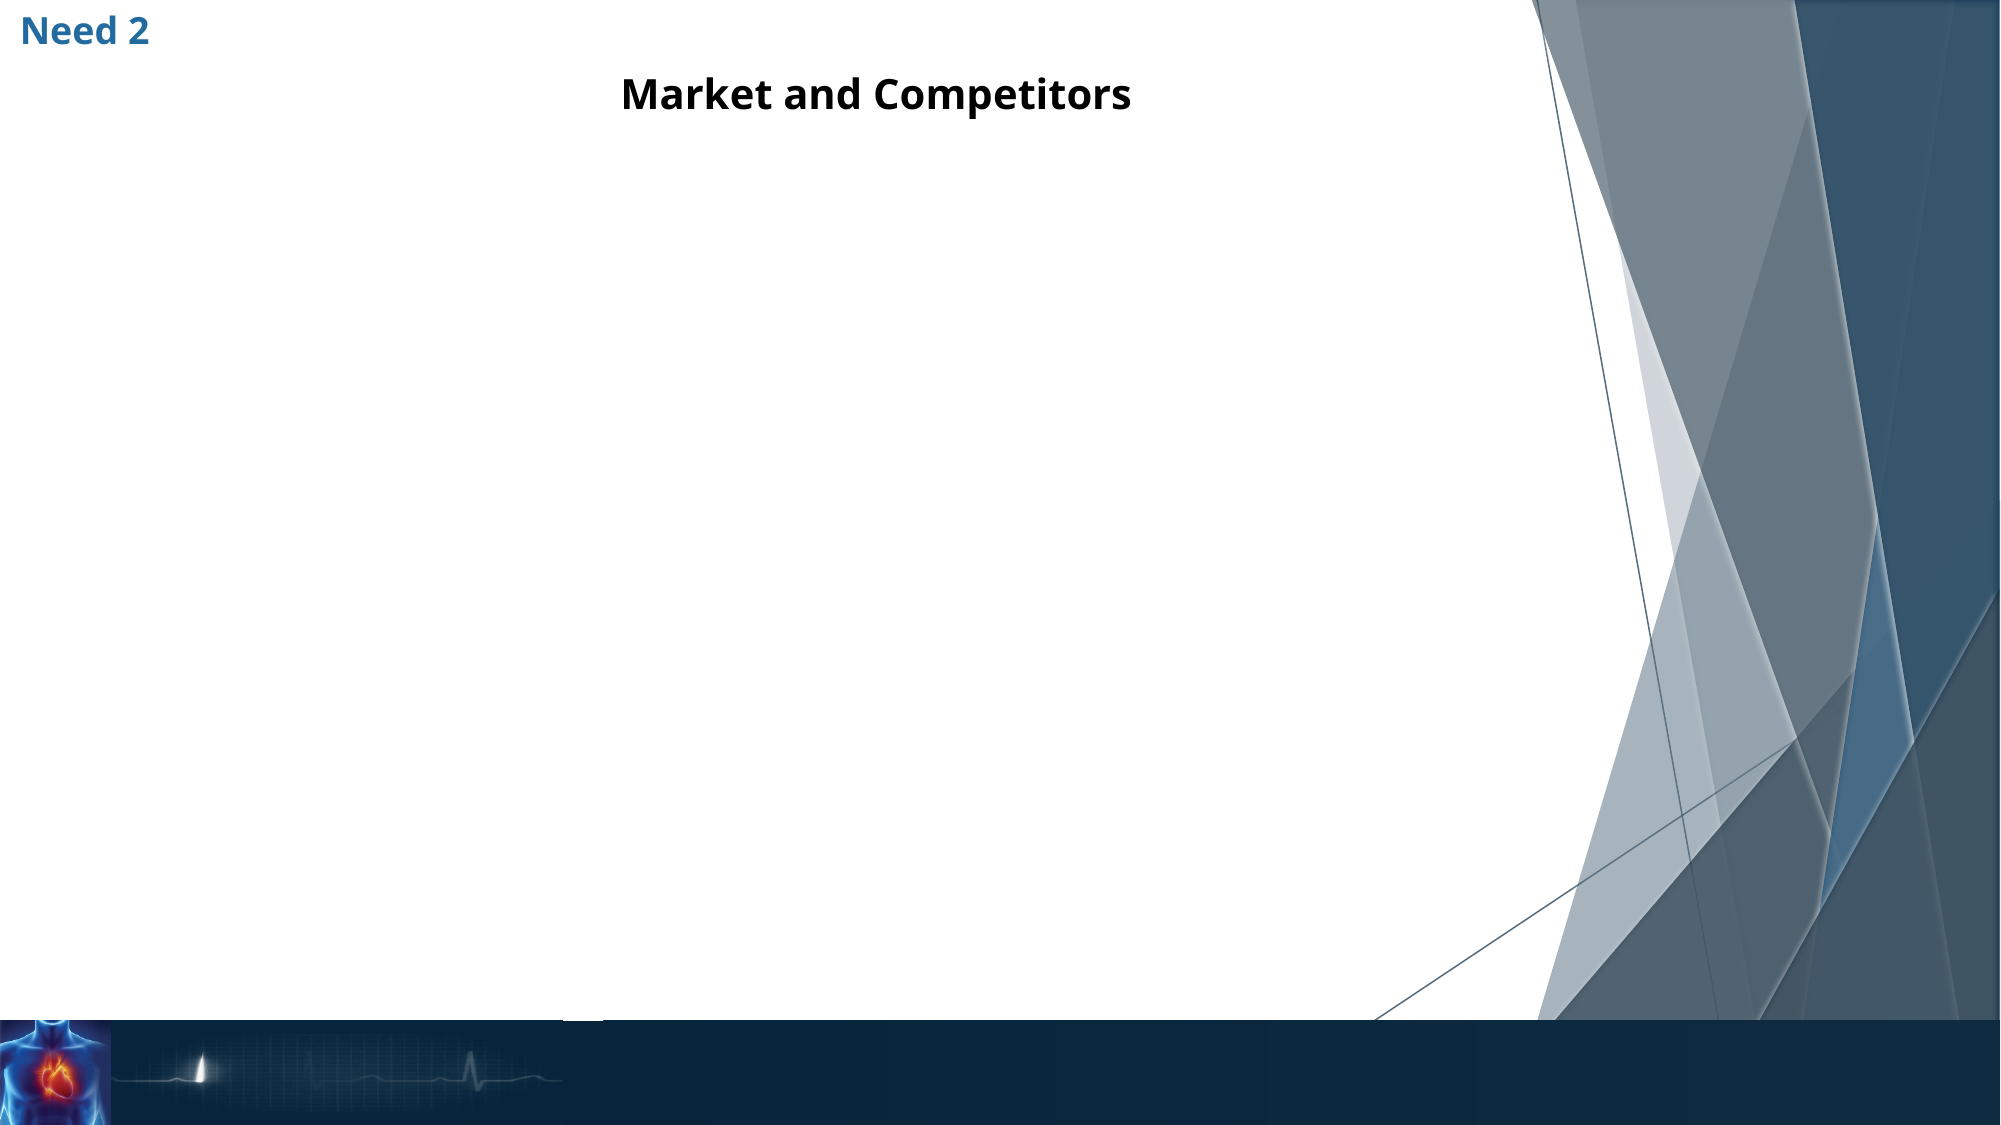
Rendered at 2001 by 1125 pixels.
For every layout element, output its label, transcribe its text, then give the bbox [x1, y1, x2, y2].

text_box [0, 641, 2000, 1125]
text_box Market and Competitors [605, 60, 1147, 126]
text_box Need 2 [4, 0, 165, 60]
